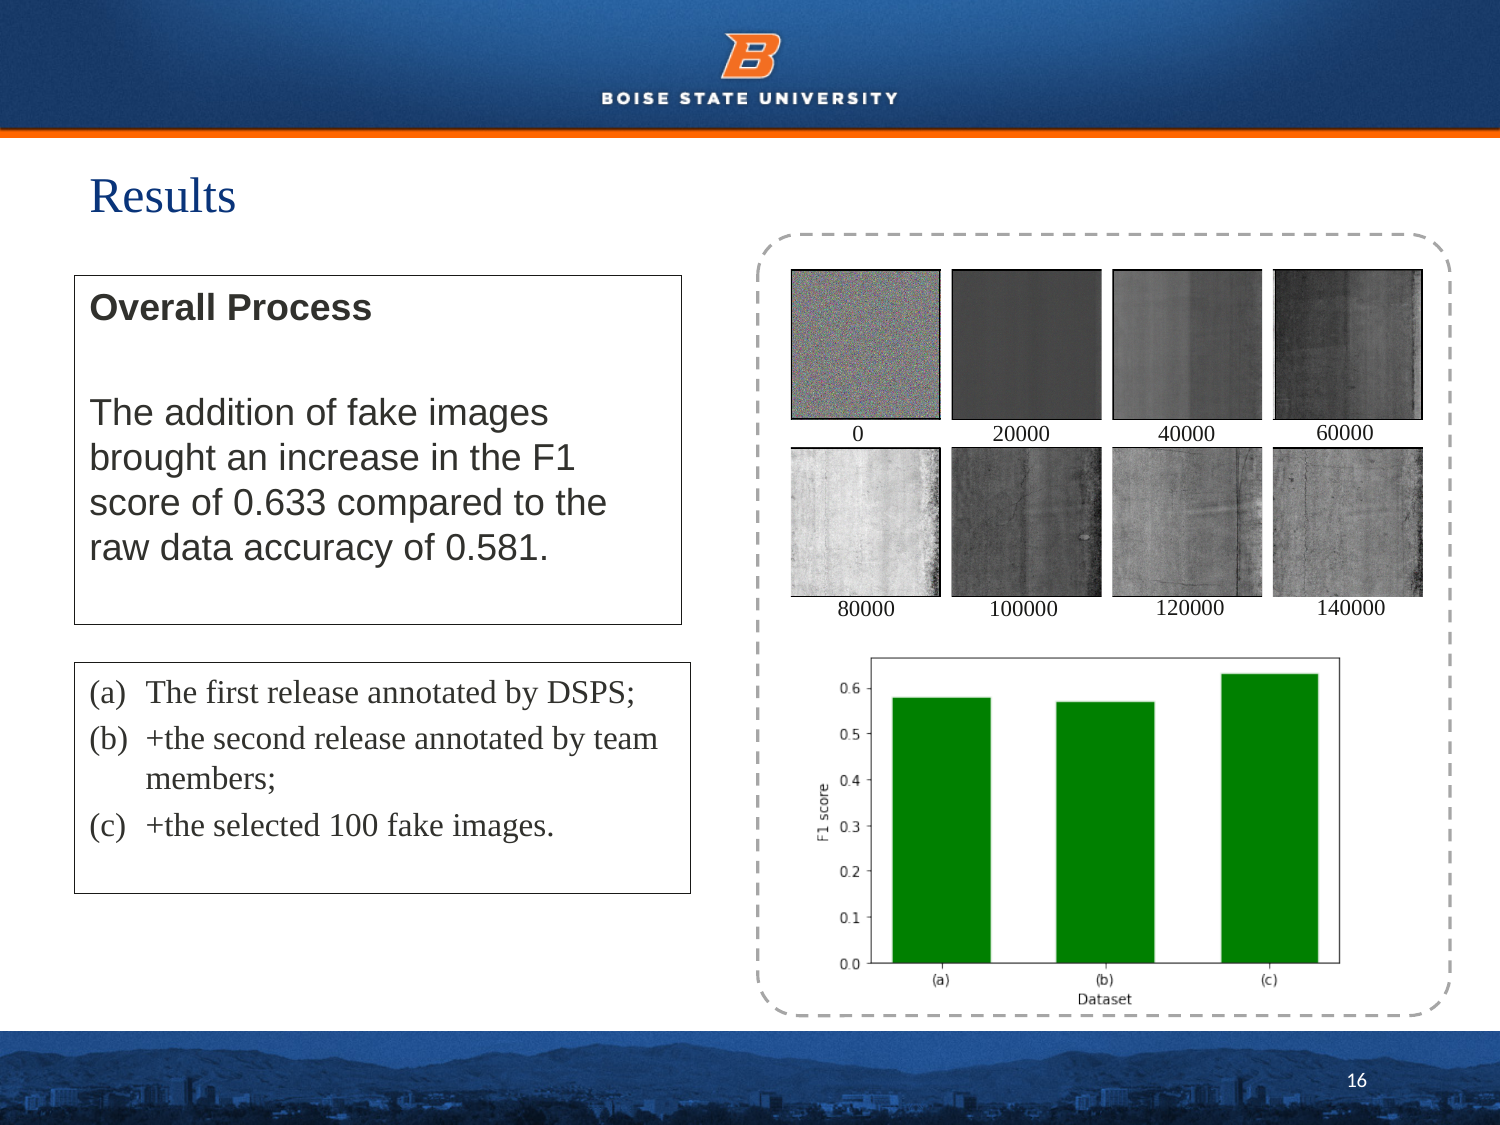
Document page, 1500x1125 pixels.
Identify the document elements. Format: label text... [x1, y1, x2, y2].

picture [0, 1031, 1500, 1125]
list Overall Process The addition of fake images brought an increase in the F1 score of 0.633 compared to the raw data accuracy of 0.581. [74, 275, 682, 625]
text_box [755, 232, 1453, 1018]
text_box The first release annotated by DSPS; +the second release annotated by team members; +the selected 100 fake images. [74, 662, 691, 894]
picture [809, 649, 1349, 1016]
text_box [790, 268, 1424, 630]
picture [0, 0, 1500, 138]
title Results [74, 133, 375, 252]
